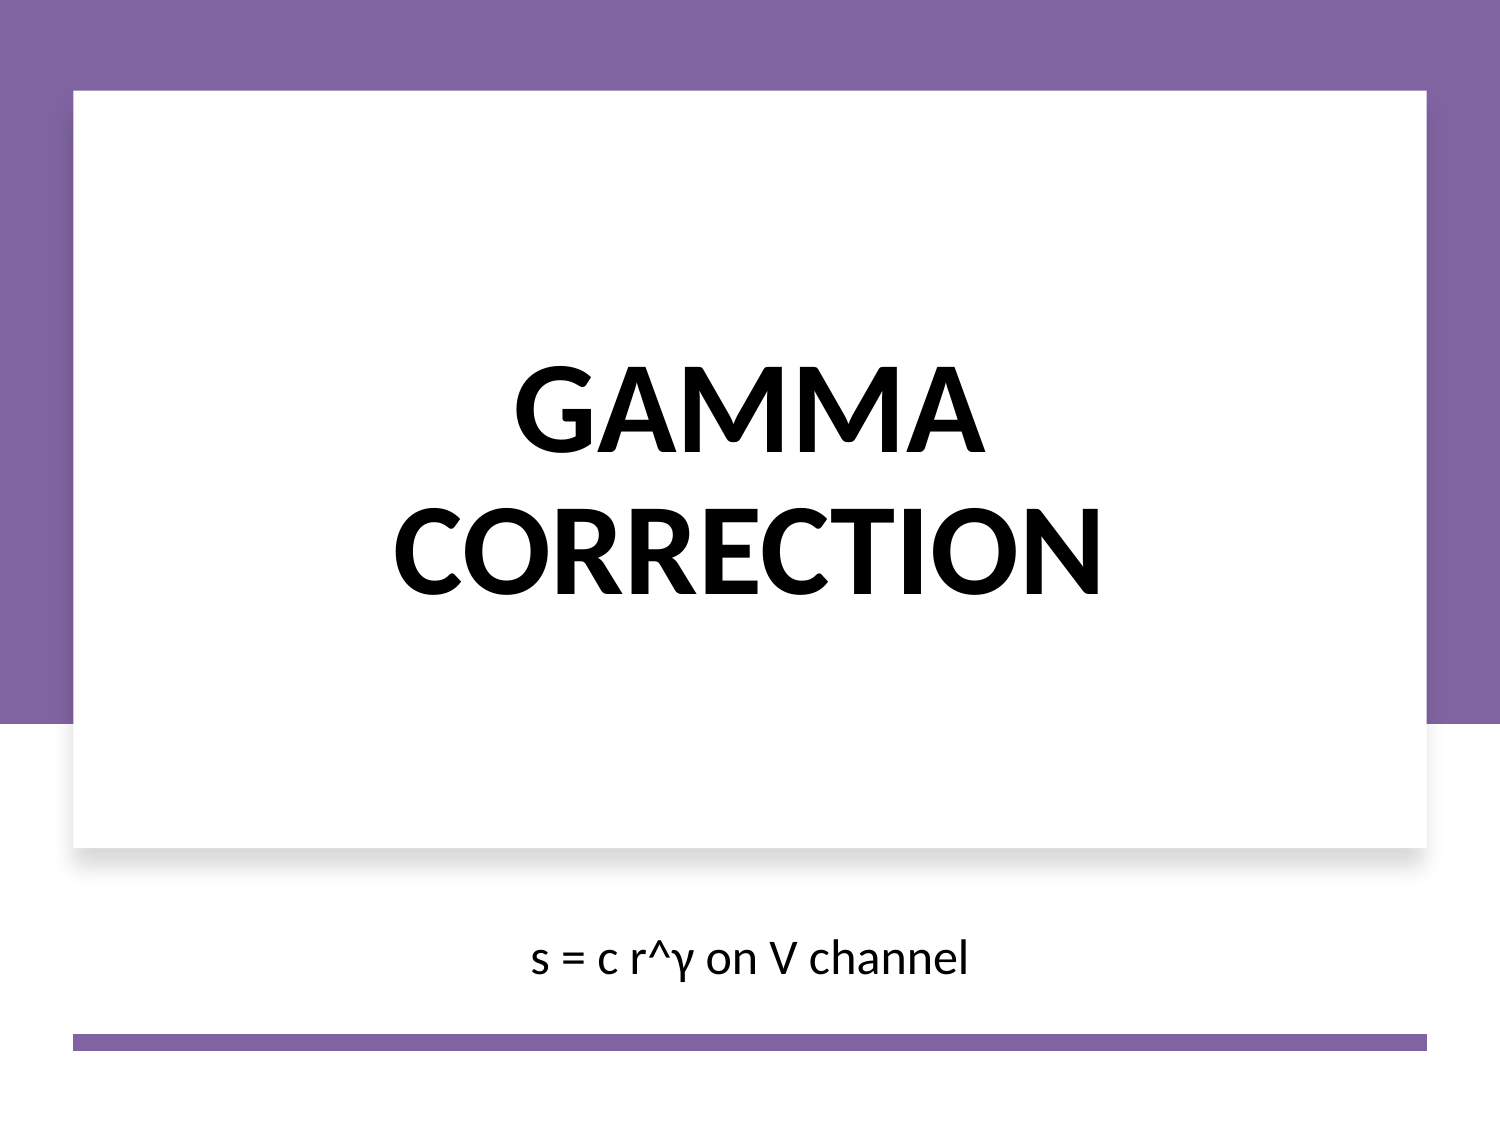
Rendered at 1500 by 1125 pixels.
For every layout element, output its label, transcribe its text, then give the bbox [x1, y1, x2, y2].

text_box [0, 726, 1500, 1125]
text_box [0, 0, 1500, 726]
list s = c r^γ on V channel [187, 904, 1313, 1012]
title Gamma Correction [187, 212, 1313, 750]
text_box [71, 88, 1429, 850]
